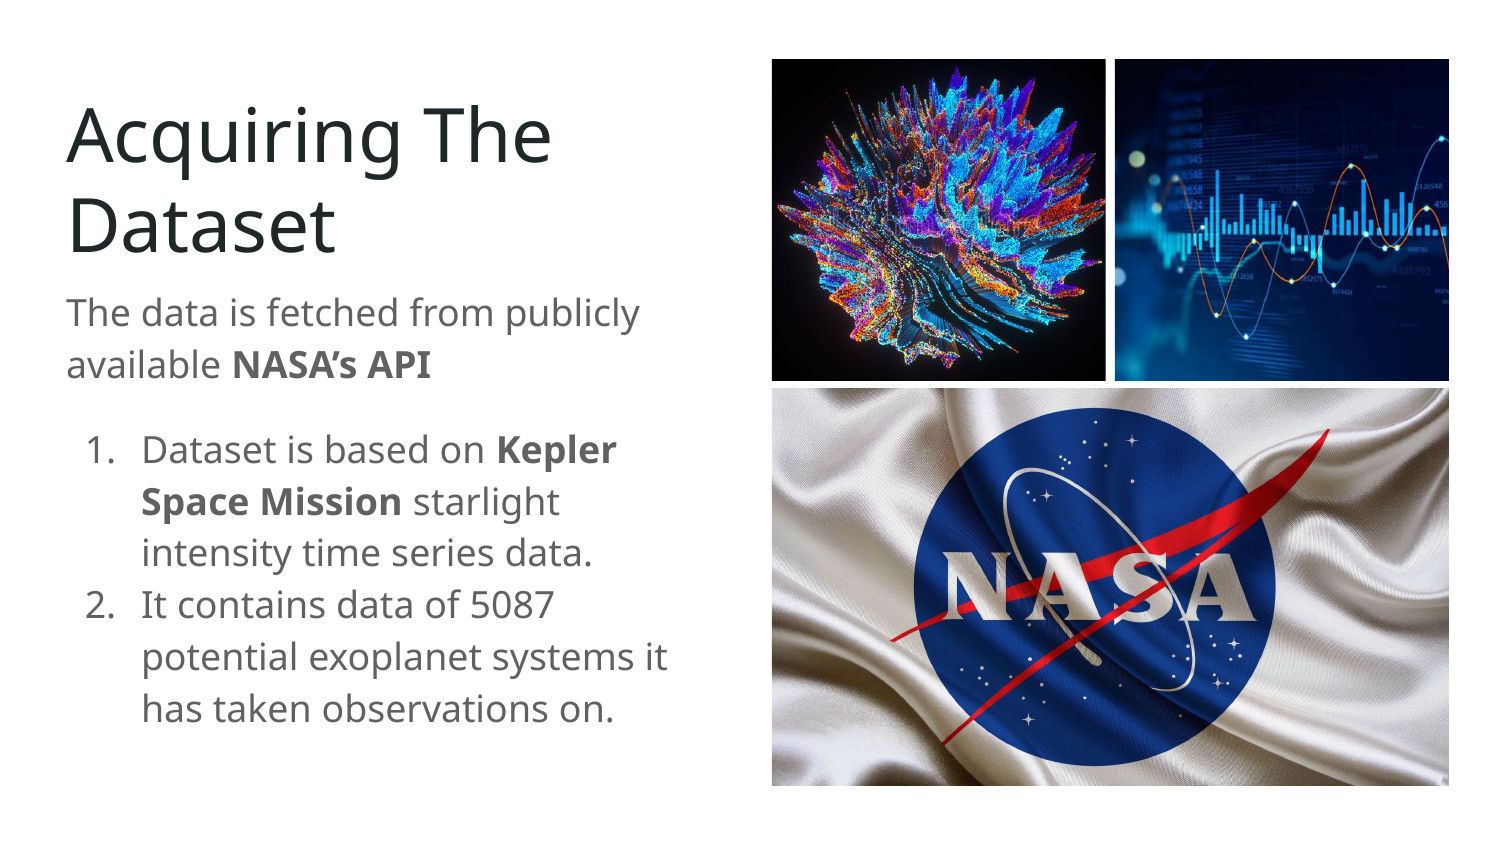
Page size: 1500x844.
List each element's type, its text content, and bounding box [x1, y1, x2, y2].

title Acquiring The Dataset [51, 72, 722, 238]
picture [771, 59, 1107, 381]
picture [1114, 370, 1128, 381]
list The data is fetched from publicly available NASA’s API Dataset is based on Kepler Space Mission starlight intensity time series data. It contains data of 5087 potential exoplanet systems it has taken observations on. [51, 267, 722, 786]
picture [771, 387, 1450, 786]
picture [1114, 59, 1450, 381]
